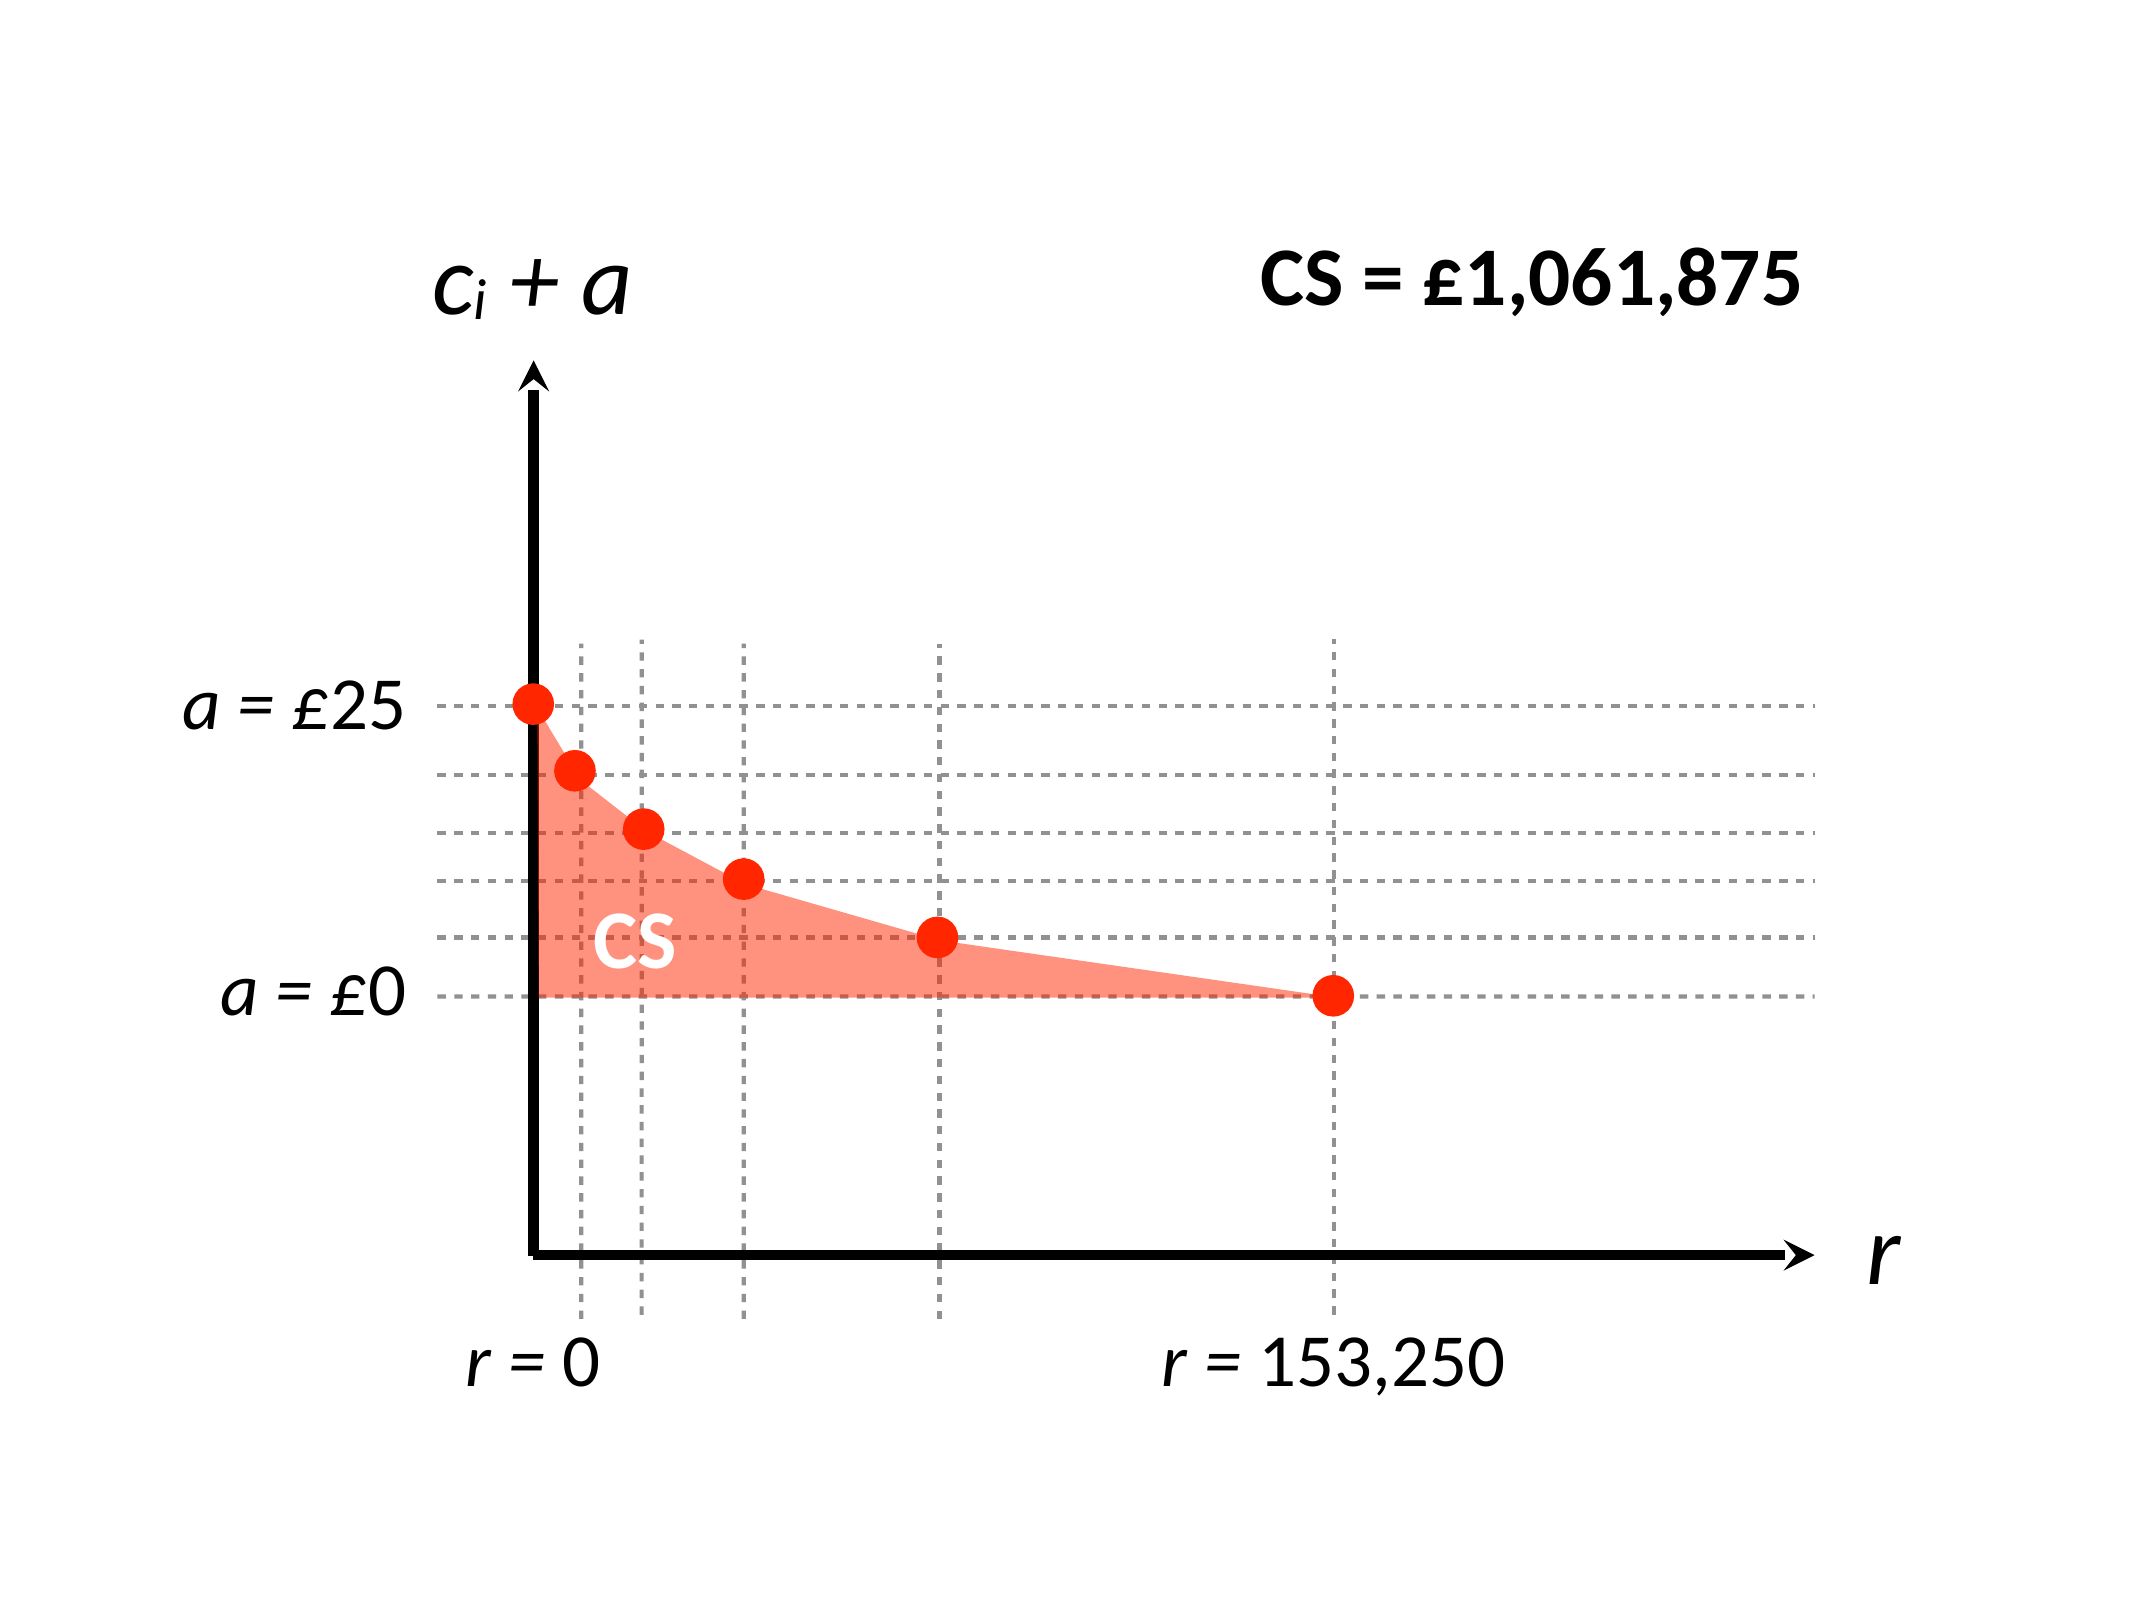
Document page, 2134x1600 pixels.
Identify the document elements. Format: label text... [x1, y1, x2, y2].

text_box [1802, 1248, 1815, 1262]
text_box r = 0 [443, 1320, 623, 1409]
text_box ci + a [388, 229, 678, 342]
text_box r [1858, 1200, 1992, 1313]
text_box [1312, 975, 1355, 1017]
text_box [512, 683, 555, 725]
text_box r = 153,250 [1110, 1320, 1557, 1409]
text_box CS = £1,061,875 [1251, 232, 1813, 430]
text_box a = £25 [143, 663, 415, 753]
text_box a = £0 [143, 949, 415, 1038]
text_box [527, 360, 540, 373]
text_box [537, 707, 1338, 998]
